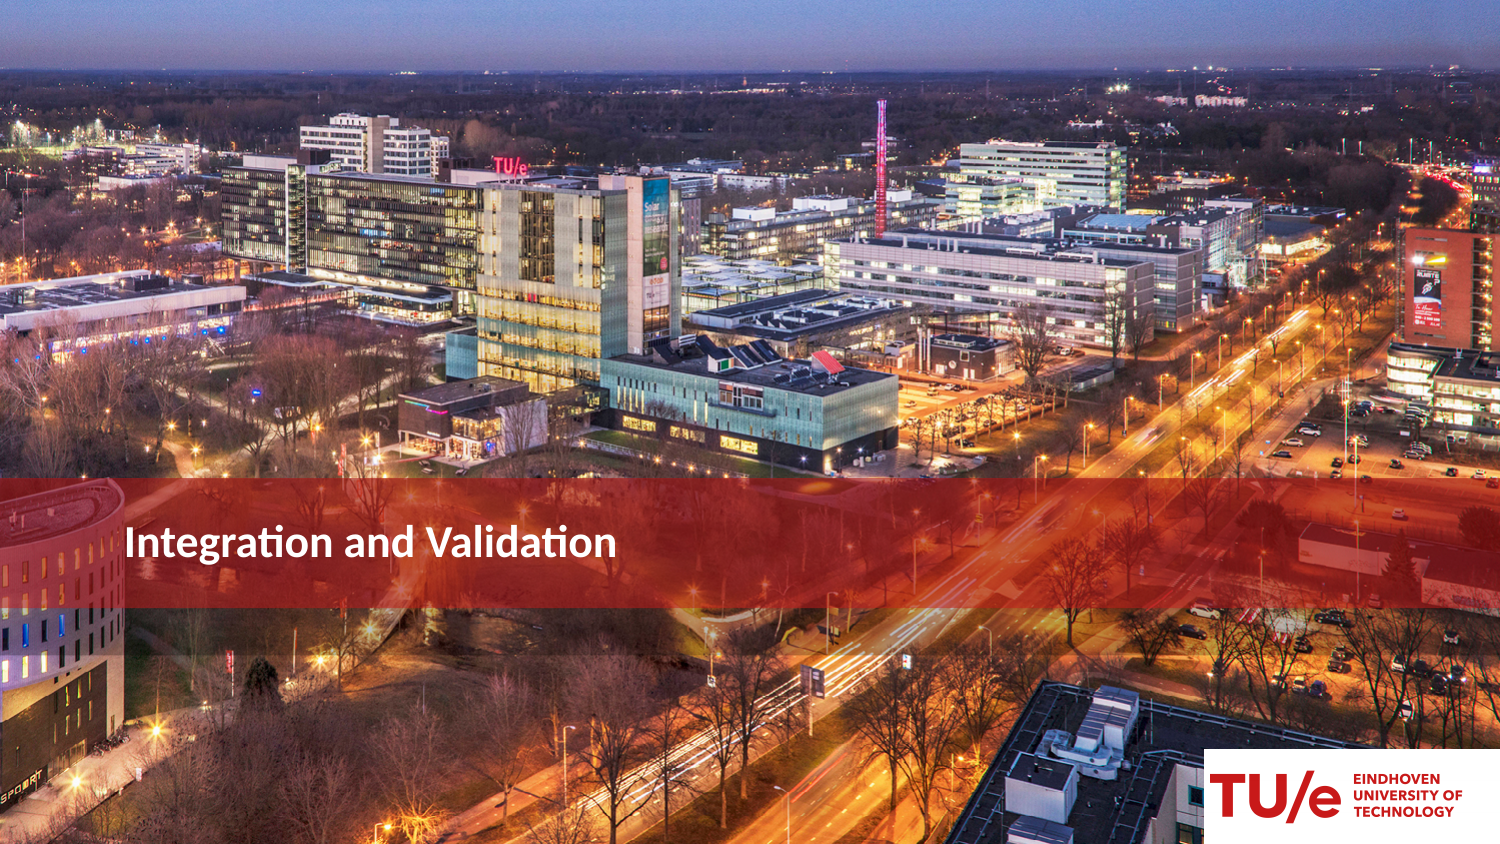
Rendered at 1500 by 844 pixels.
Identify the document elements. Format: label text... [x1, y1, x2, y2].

title Integration and Validation [0, 478, 1500, 609]
picture [0, 609, 1500, 844]
picture [0, 0, 1500, 478]
